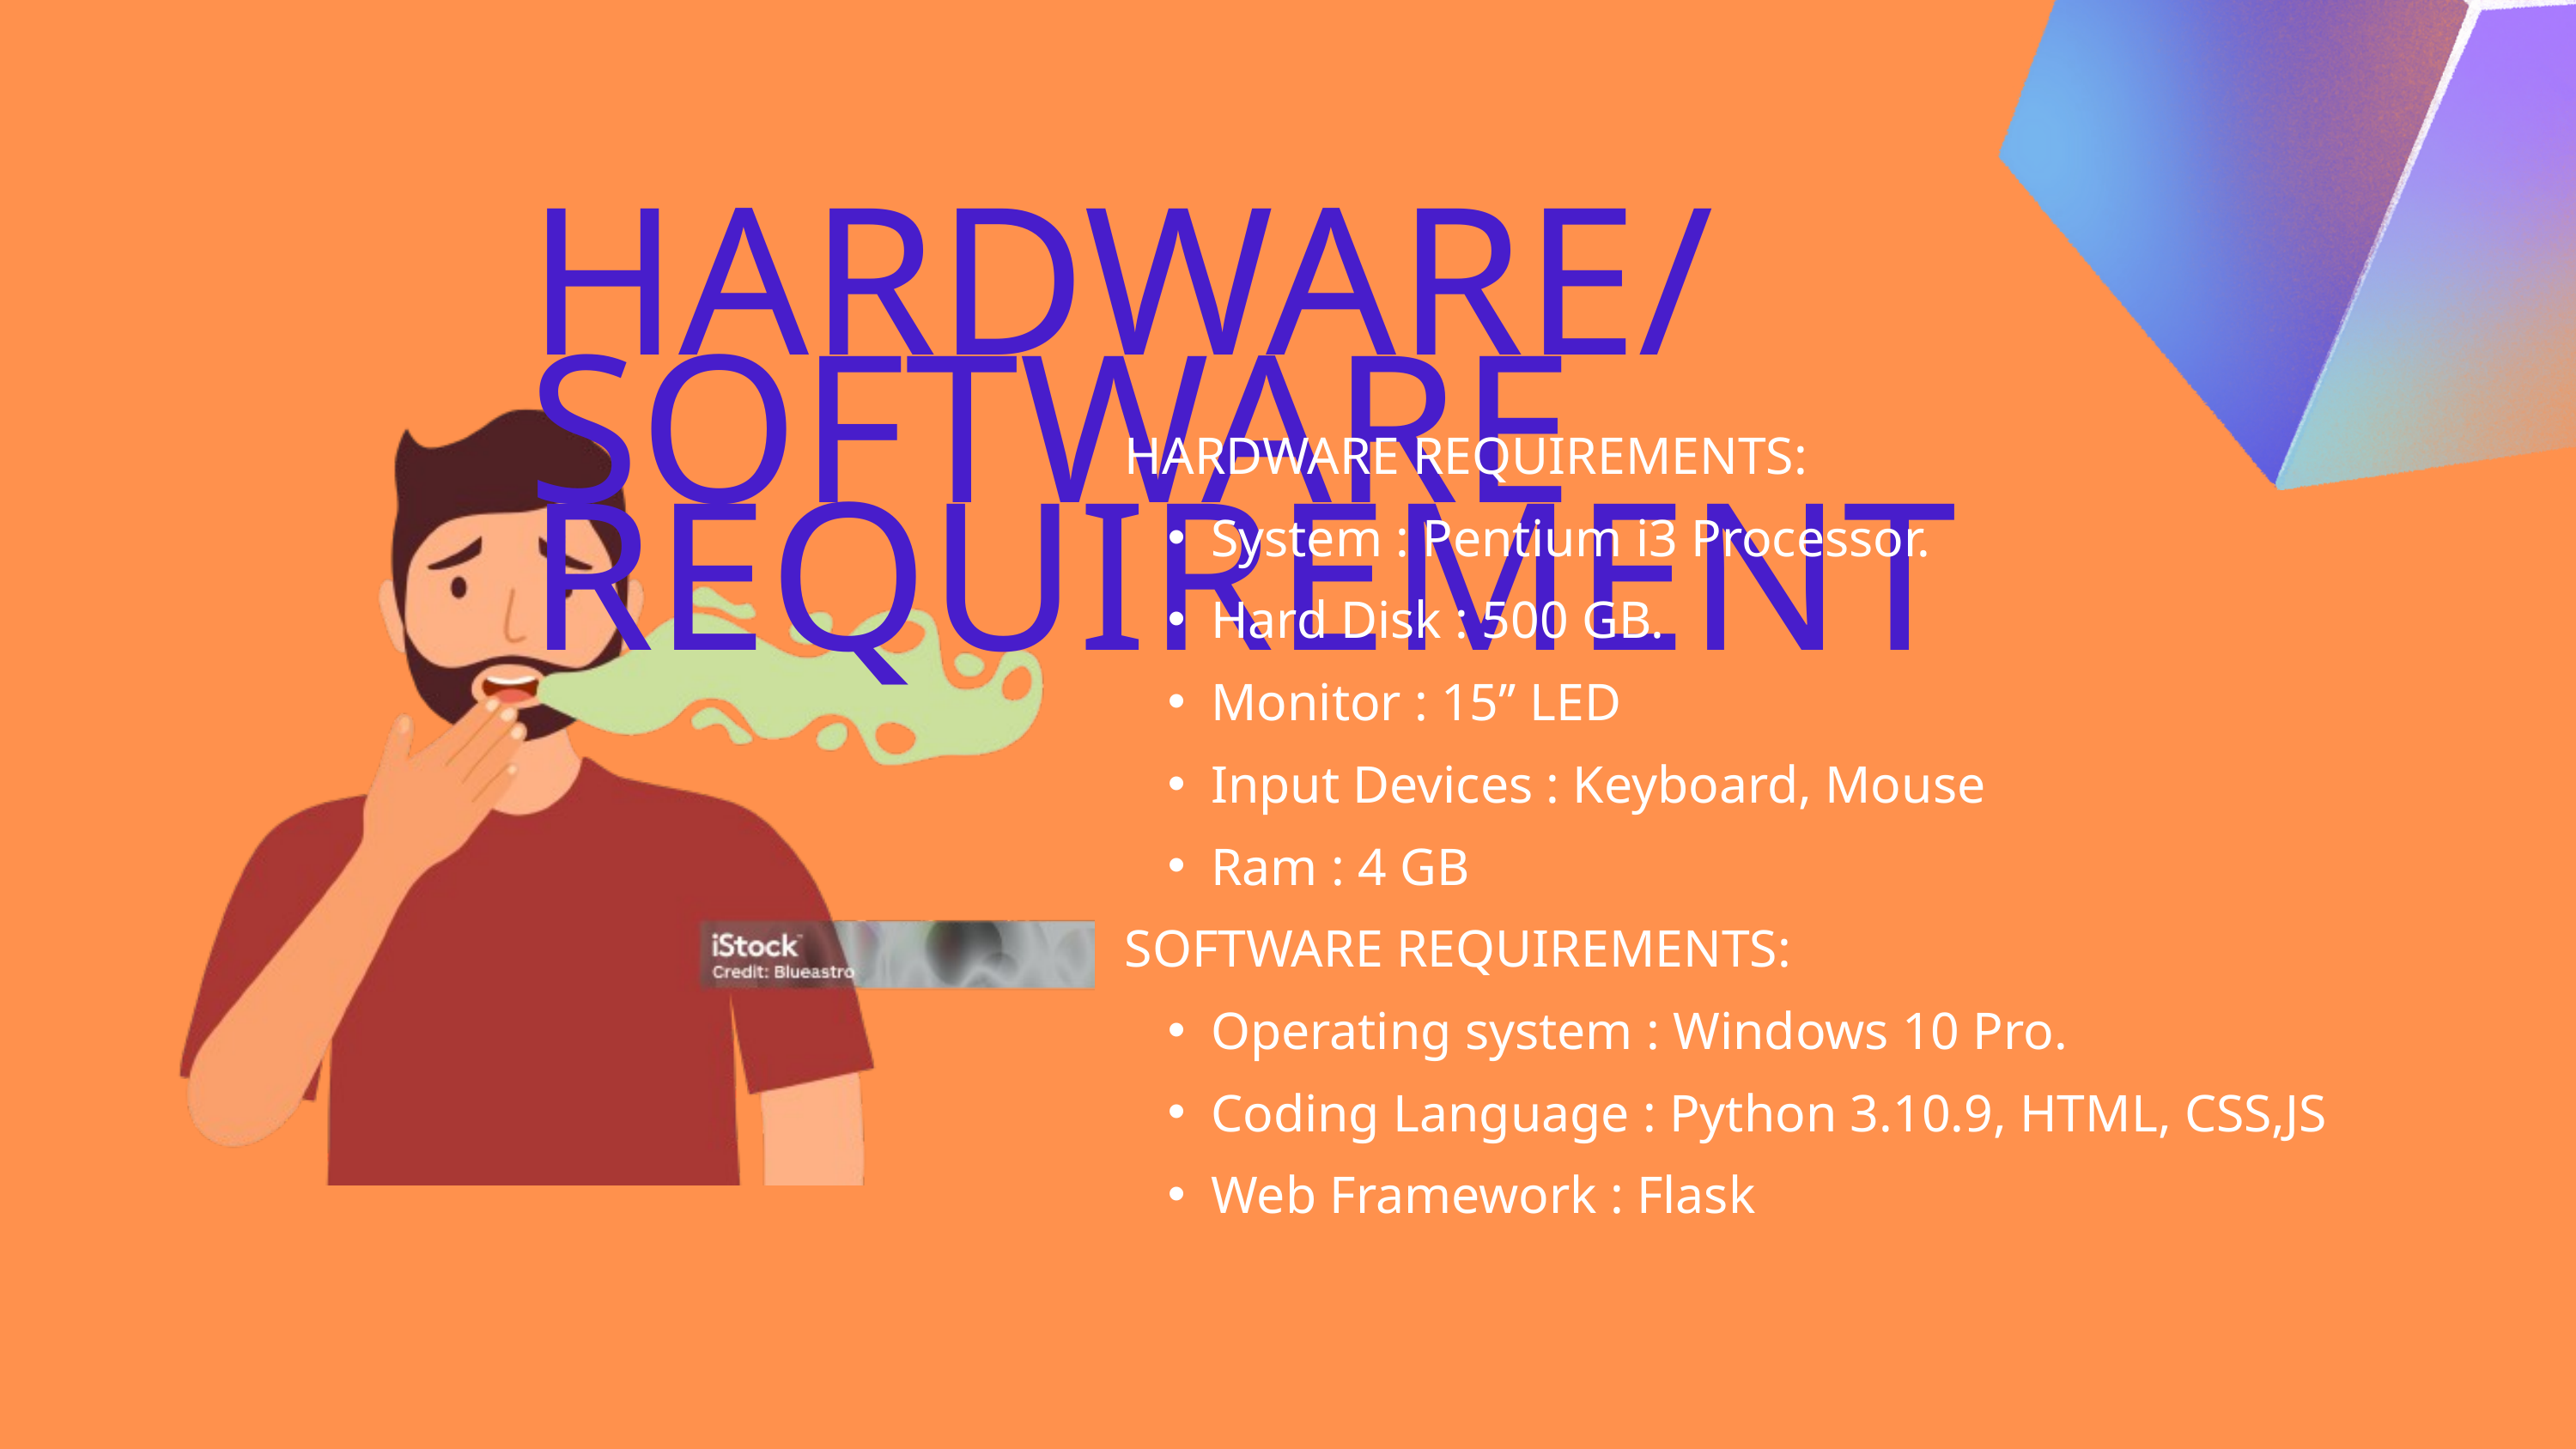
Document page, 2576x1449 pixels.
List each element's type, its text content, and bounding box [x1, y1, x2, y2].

text_box [1680, 209, 1710, 249]
text_box [641, 209, 659, 249]
text_box HARDWARE/SOFTWARE REQUIREMENT [527, 249, 2458, 691]
text_box [1087, 209, 1115, 249]
text_box [1308, 209, 1354, 249]
text_box [1242, 209, 1271, 249]
text_box [1157, 209, 1199, 249]
text_box HARDWARE REQUIREMENTS: System : Pentium i3 Processor. Hard Disk : 500 GB. Monitor : 15’’ LED Input Devices : Keyboard, Mouse Ram : 4 GB SOFTWARE REQUIREMENTS: Operating system : Windows 10 Pro. Coding Language : Python 3.10.9, HTML, CSS,JS Web Framework : Flask [1124, 402, 2432, 1449]
text_box [957, 209, 1068, 249]
text_box [110, 397, 1095, 1185]
text_box [1545, 209, 1625, 249]
text_box [720, 209, 767, 249]
text_box [830, 209, 922, 249]
text_box [548, 209, 565, 249]
text_box [1418, 209, 1510, 249]
text_box [1990, 0, 2576, 490]
